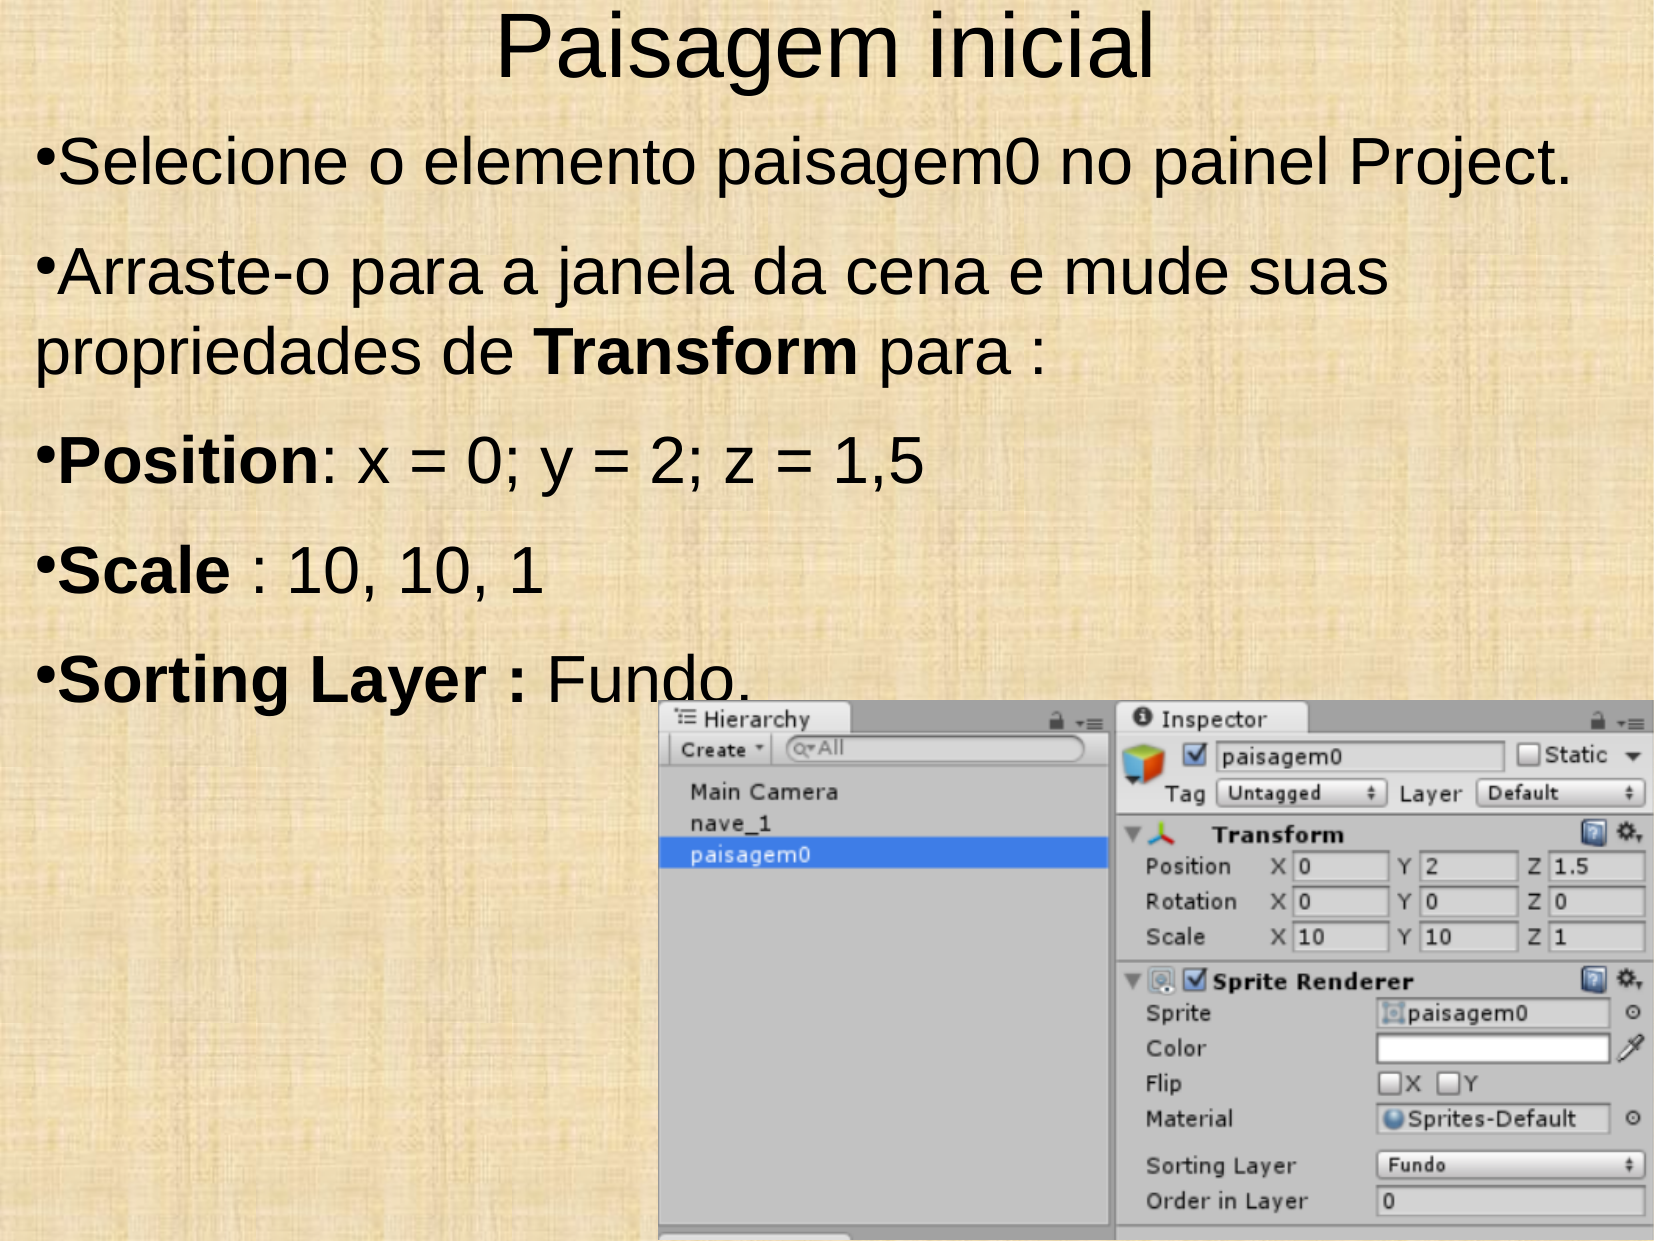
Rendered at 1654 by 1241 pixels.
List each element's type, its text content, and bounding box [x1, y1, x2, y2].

picture [658, 700, 1654, 1241]
list Selecione o elemento paisagem0 no painel Project. Arraste-o para a janela da cena e mude suas propriedades de Transform para : Position: x = 0; y = 2; z = 1,5 Scale : 10, 10, 1 Sorting Layer : Fundo. [34, 118, 1594, 733]
title Paisagem inicial [82, 0, 1571, 82]
title Terminando moverAviao - Colisões [0, 0, 1654, 1241]
